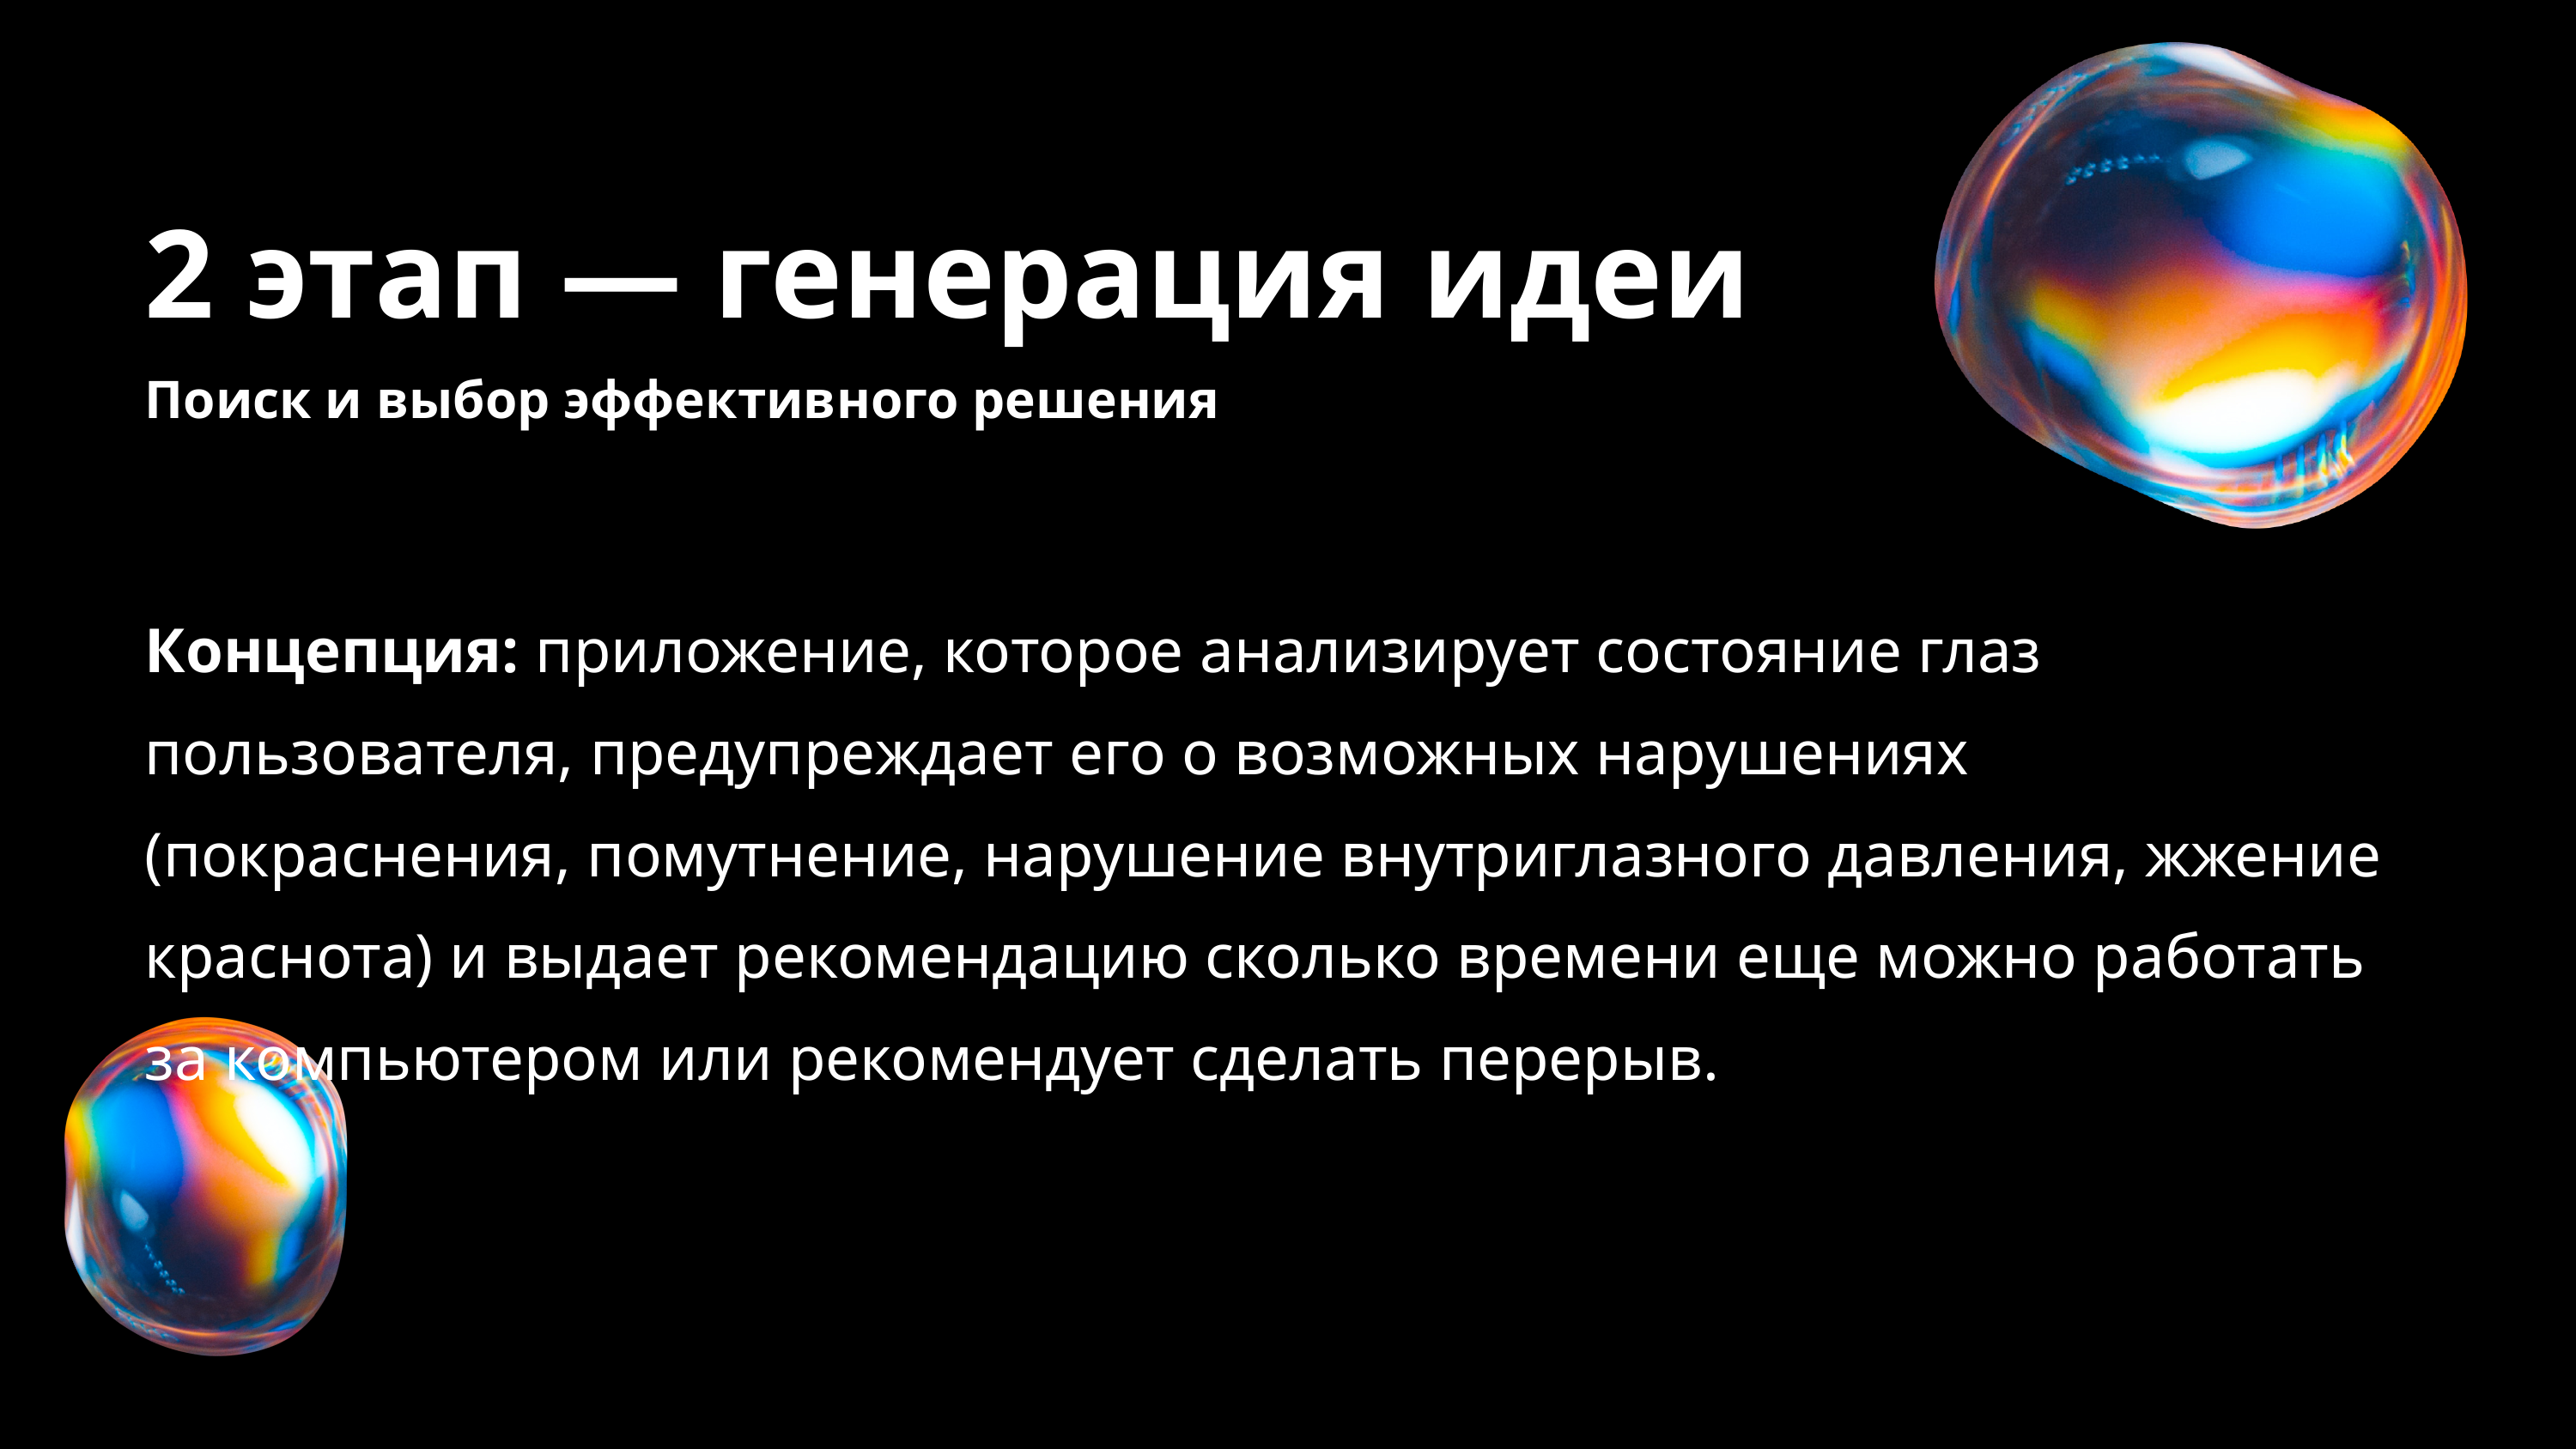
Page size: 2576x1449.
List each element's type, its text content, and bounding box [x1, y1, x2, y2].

picture [1, 1032, 420, 1405]
picture [1934, 41, 2468, 529]
text_box Поиск и выбор эффективного решения [144, 341, 1743, 429]
text_box 2 этап — генерация идеи [144, 183, 1914, 343]
text_box Концепция: приложение, которое анализирует состояние глаз пользователя, предупреждает его о возможных нарушениях (покраснения, помутнение, нарушение внутриглазного давления, жжение краснота) и выдает рекомендацию сколько времени еще можно работать за компьютером или рекомендует сделать перерыв. [144, 582, 2401, 1093]
